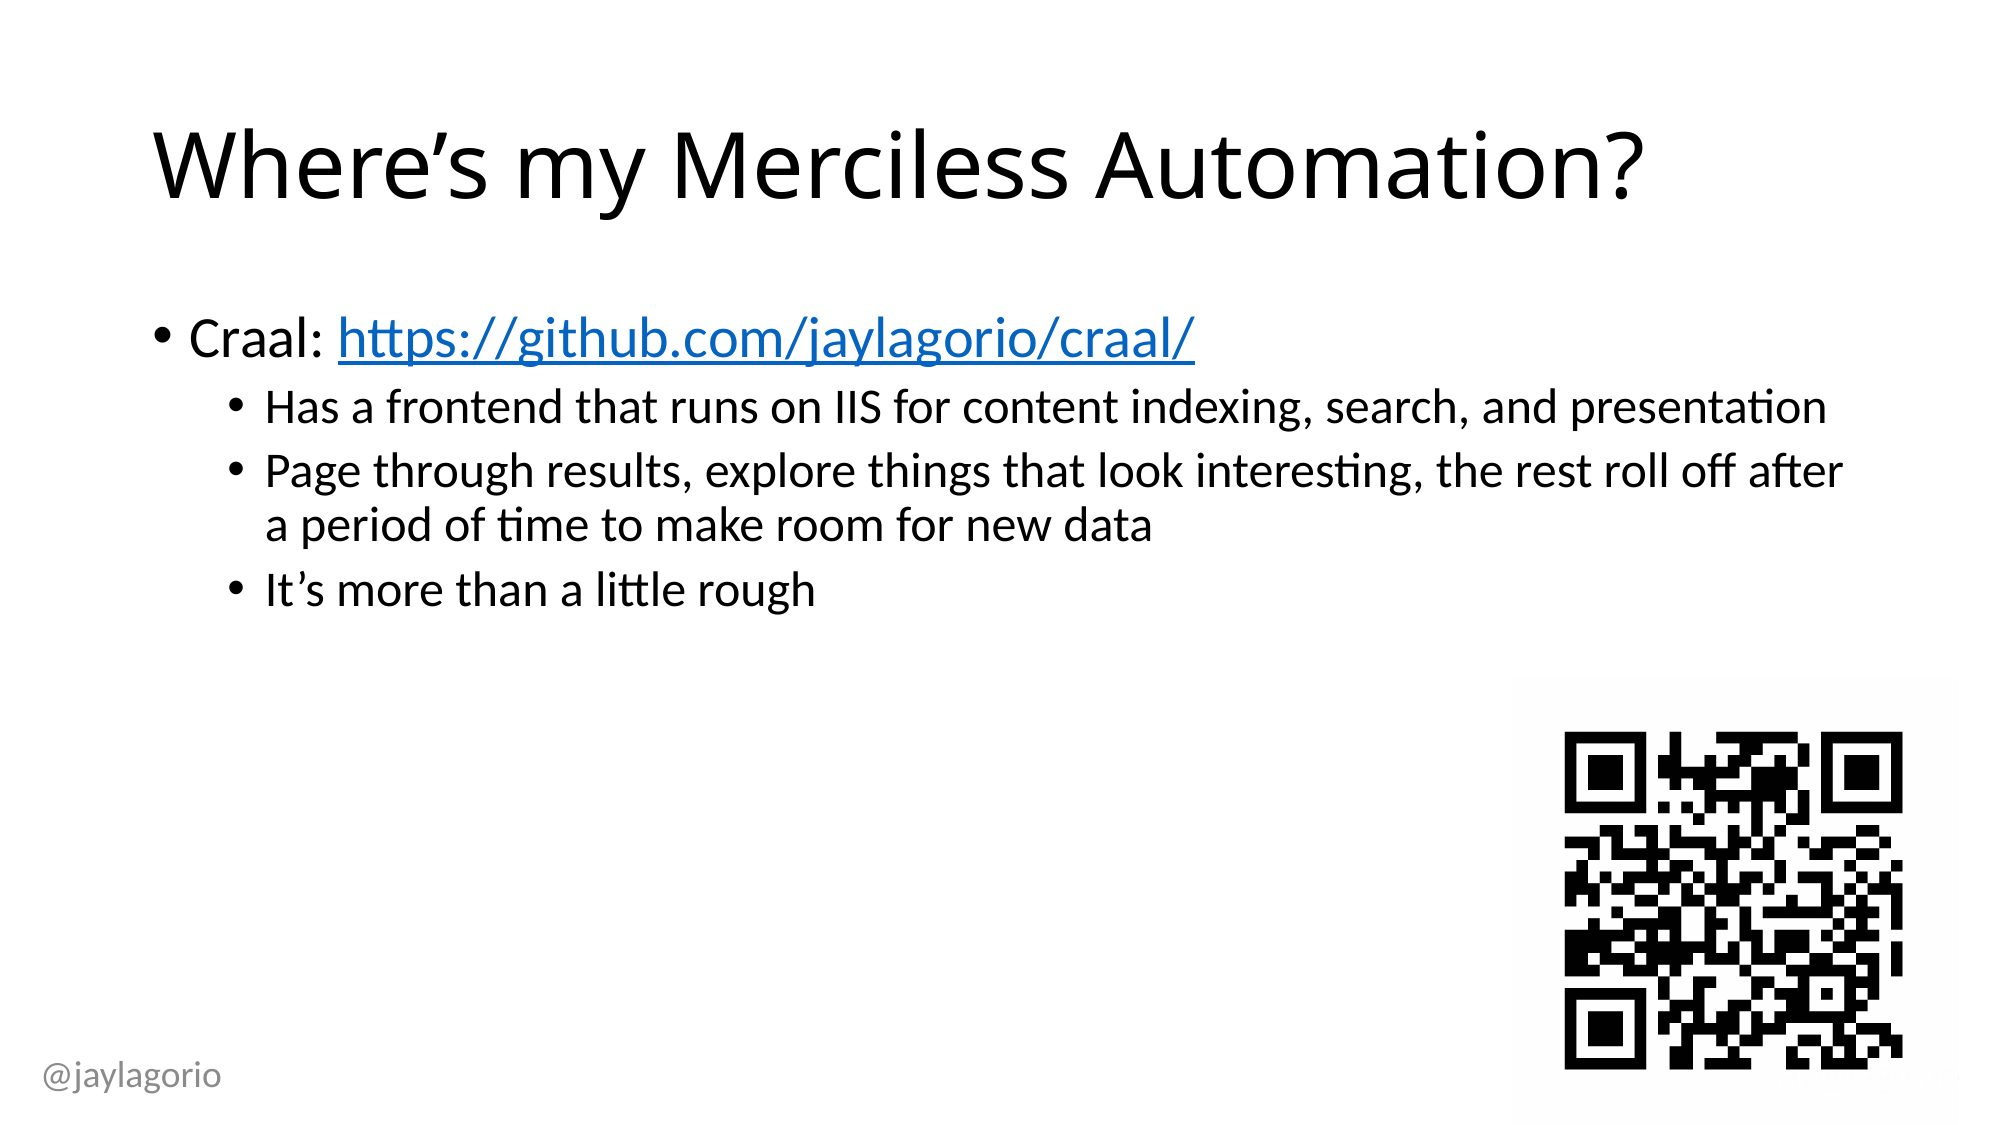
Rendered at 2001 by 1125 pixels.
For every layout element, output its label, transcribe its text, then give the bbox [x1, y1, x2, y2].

picture [1510, 677, 1958, 1125]
list Craal: https://github.com/jaylagorio/craal/ Has a frontend that runs on IIS for content indexing, search, and presentation Page through results, explore things that look interesting, the rest roll off after a period of time to make room for new data It’s more than a little rough [137, 299, 1863, 1014]
title Where’s my Merciless Automation? [137, 59, 1863, 278]
